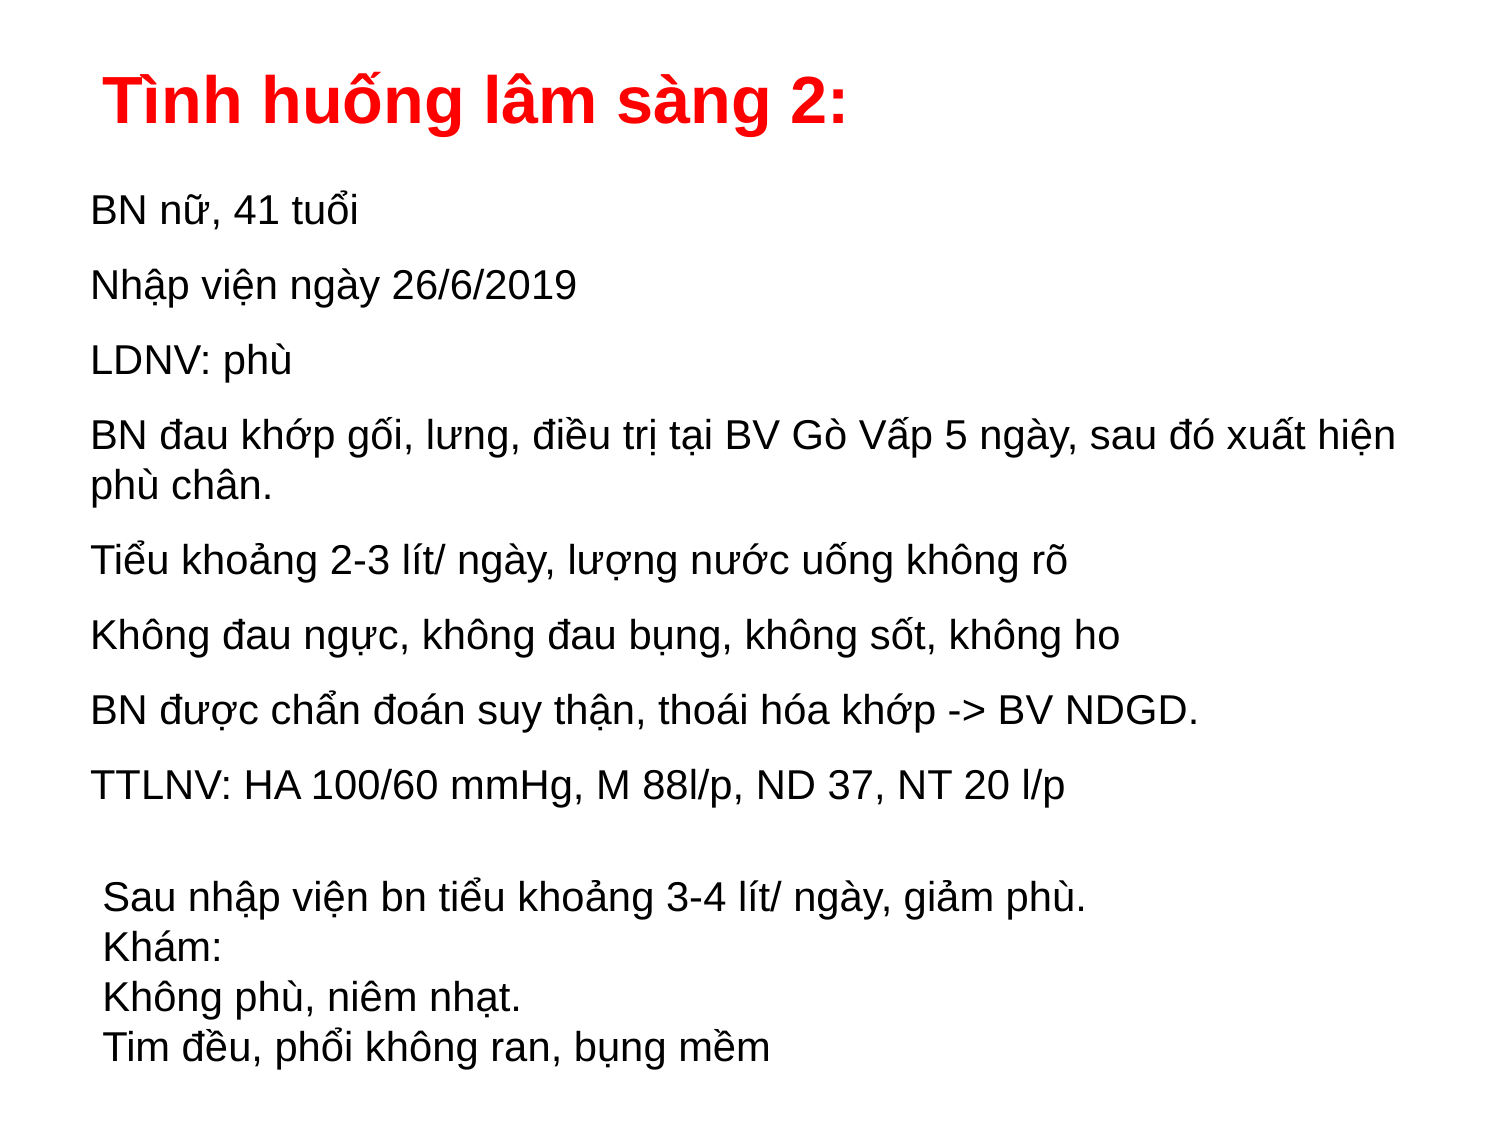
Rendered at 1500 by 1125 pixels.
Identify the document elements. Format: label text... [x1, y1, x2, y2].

text_box Sau nhập viện bn tiểu khoảng 3-4 lít/ ngày, giảm phù. Khám: Không phù, niêm nhạt. Tim đều, phổi không ran, bụng mềm [87, 862, 1413, 1078]
text_box Tình huống lâm sàng 2: [87, 49, 1263, 145]
list BN nữ, 41 tuổi Nhập viện ngày 26/6/2019 LDNV: phù BN đau khớp gối, lưng, điều trị tại BV Gò Vấp 5 ngày, sau đó xuất hiện phù chân. Tiểu khoảng 2-3 lít/ ngày, lượng nước uống không rõ Không đau ngực, không đau bụng, không sốt, không ho BN được chẩn đoán suy thận, thoái hóa khớp -> BV NDGD. TTLNV: HA 100/60 mmHg, M 88l/p, ND 37, NT 20 l/p [75, 174, 1463, 600]
